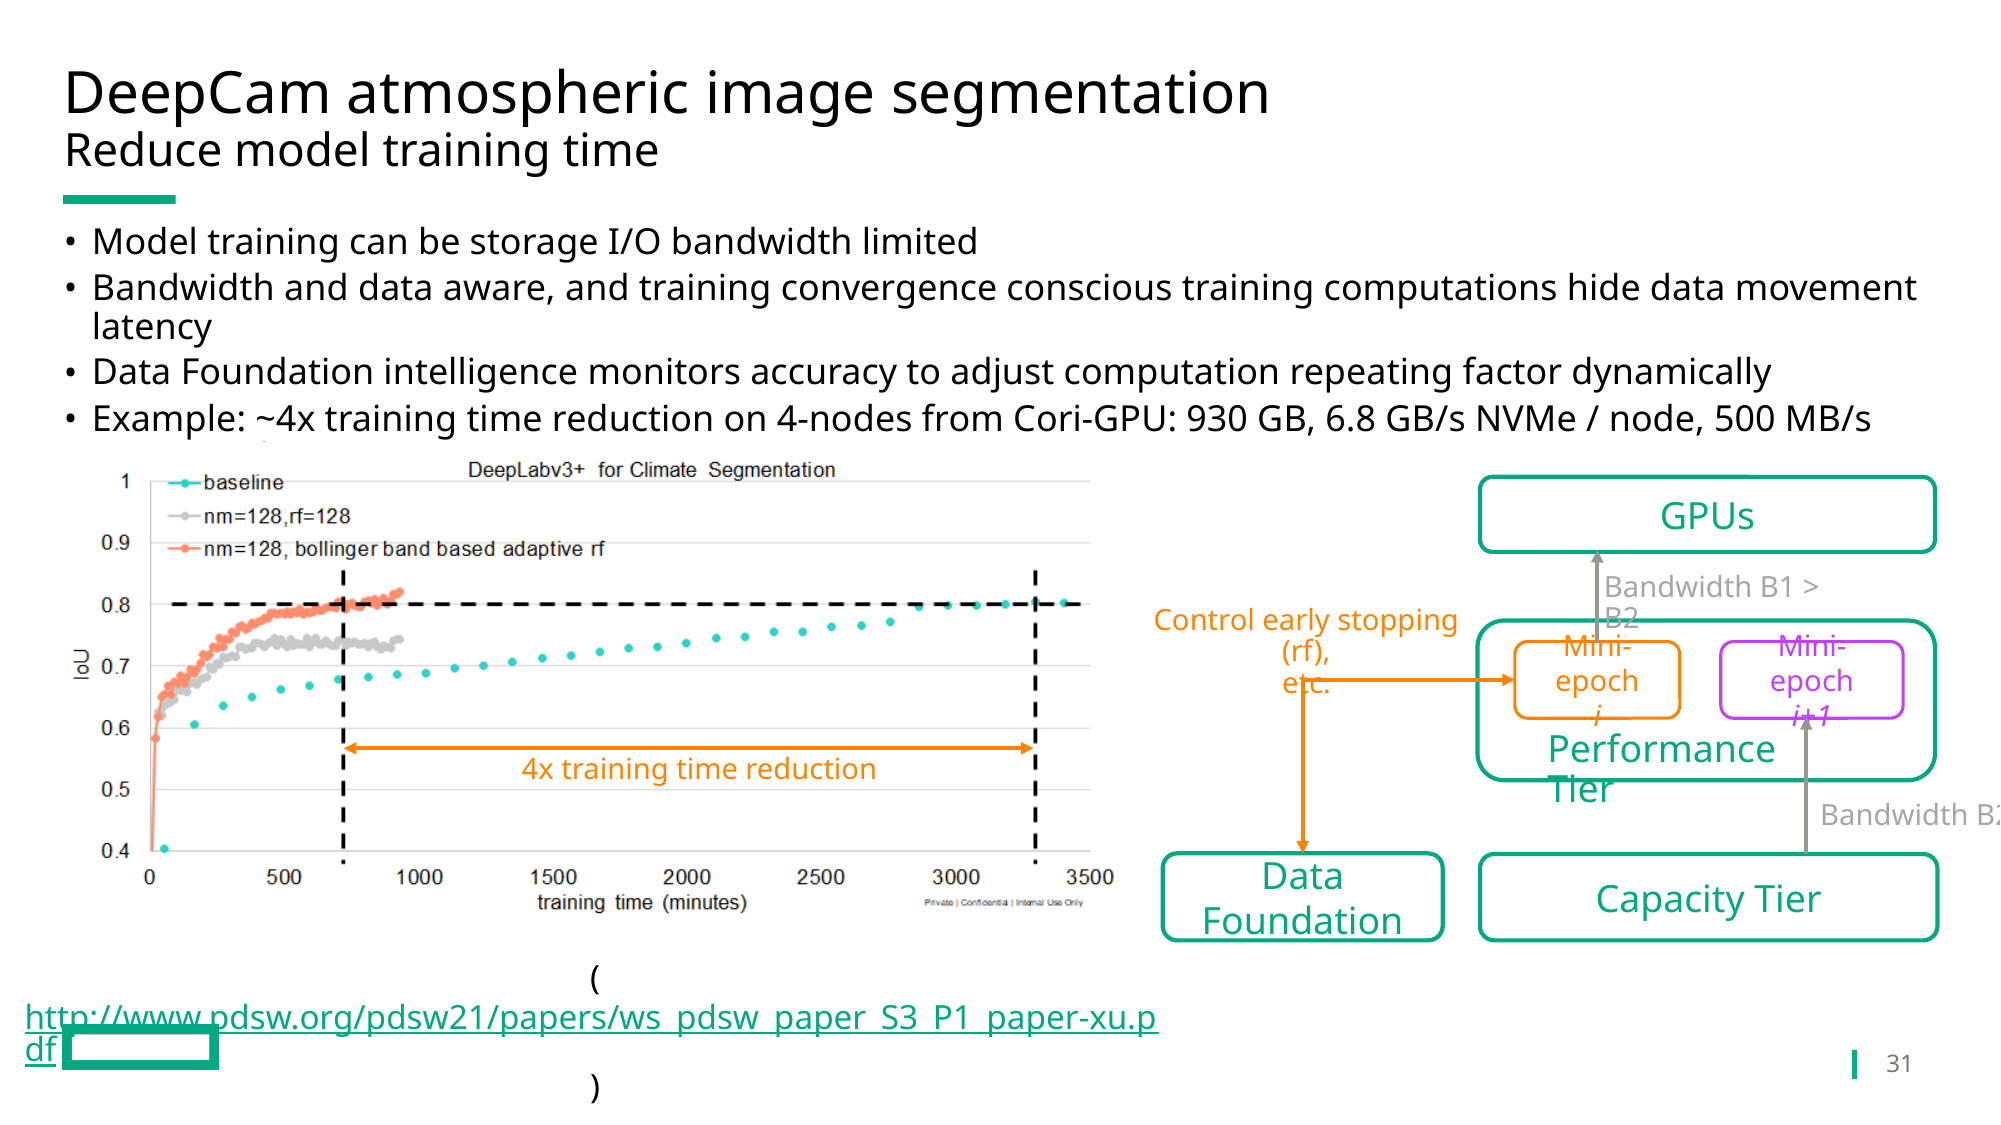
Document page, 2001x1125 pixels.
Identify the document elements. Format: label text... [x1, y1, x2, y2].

text_box [1496, 619, 1937, 782]
text_box Data Foundation [1161, 852, 1444, 942]
text_box Control early stopping (rf), etc. [1147, 605, 1465, 700]
text_box GPUs [1478, 475, 1937, 553]
text_box Bandwidth B2 [1820, 800, 2000, 832]
text_box (http://www.pdsw.org/pdsw21/papers/ws_pdsw_paper_S3_P1_paper-xu.pdf) [24, 960, 1166, 1074]
list Reduce model training time [63, 134, 1938, 190]
title DeepCam atmospheric image segmentation [63, 63, 1938, 134]
picture [65, 442, 1125, 917]
picture [1852, 1043, 1857, 1079]
text_box Mini-epoch i+1 [1719, 640, 1905, 720]
list Model training can be storage I/O bandwidth limited Bandwidth and data aware, and training convergence conscious training computations hide data movement latency Data Foundation intelligence monitors accuracy to adjust computation repeating factor dynamically Example: ~4x training time reduction on 4-nodes from Cori-GPU: 930 GB, 6.8 GB/s NVMe / node, 500 MB/s HDD / node [63, 223, 1973, 482]
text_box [1322, 660, 1496, 873]
text_box Mini-epoch i [1513, 640, 1681, 720]
text_box Bandwidth B1 > B2 [1604, 572, 1838, 636]
text_box Performance Tier [1547, 729, 1838, 811]
text_box [1476, 619, 1595, 678]
text_box Capacity Tier [1478, 852, 1939, 942]
slide_number 31 [1837, 1033, 1950, 1094]
